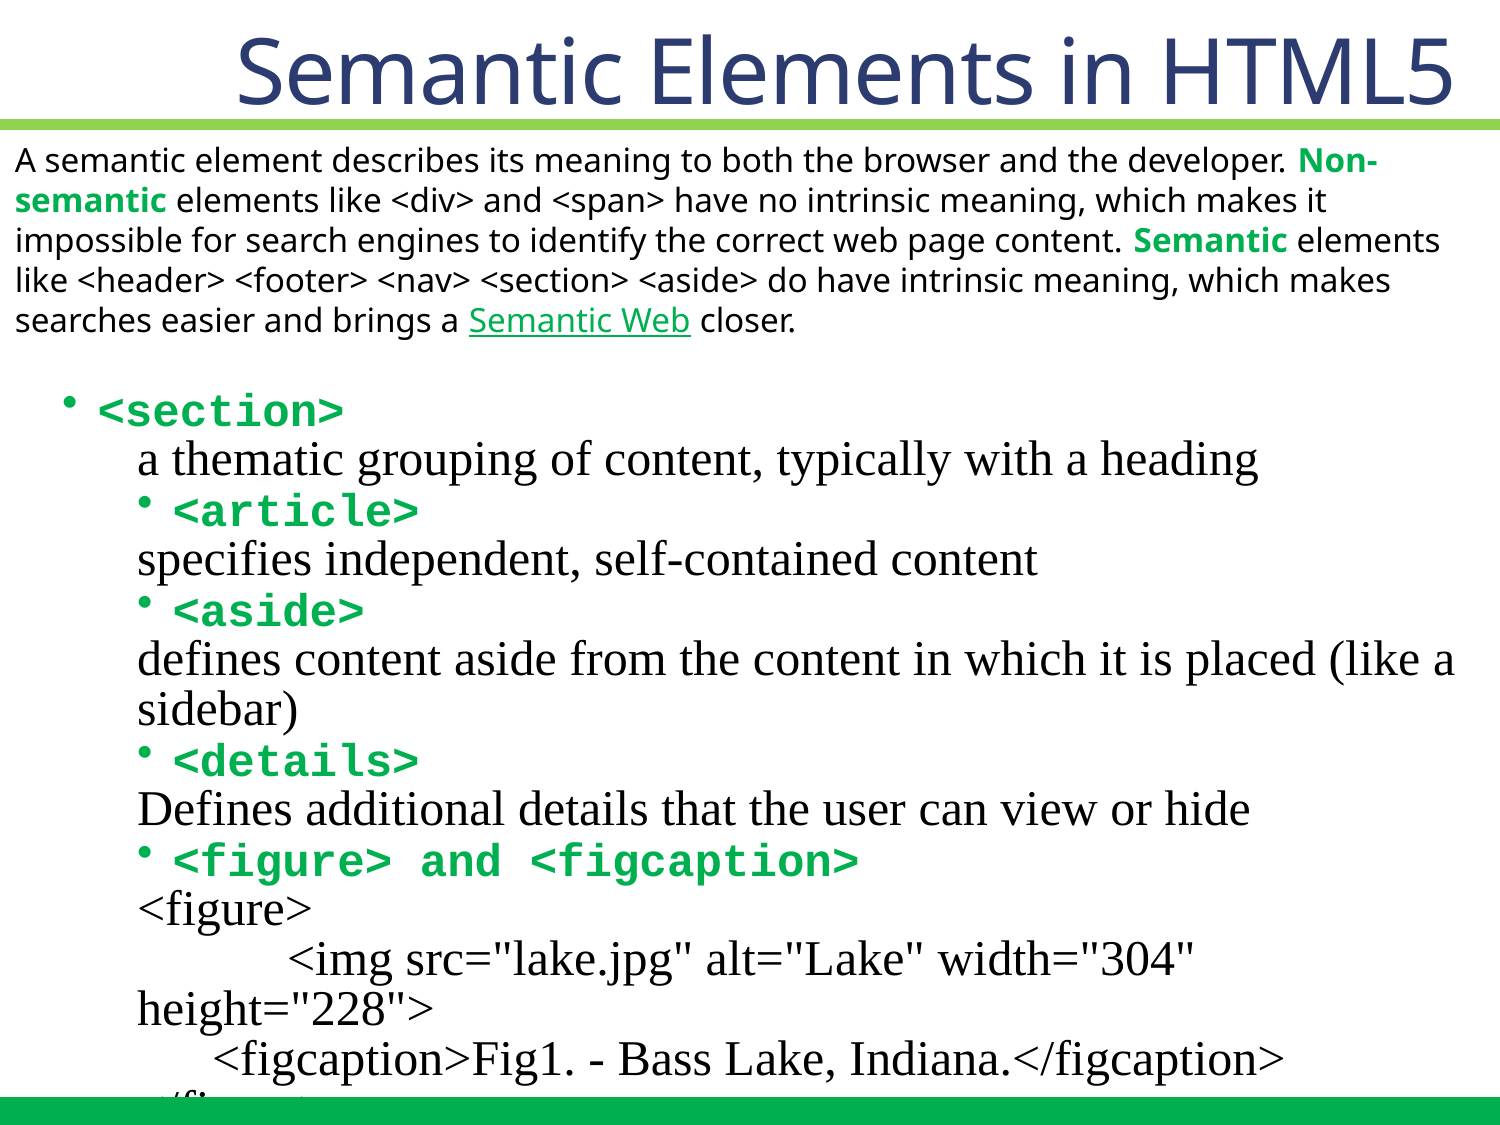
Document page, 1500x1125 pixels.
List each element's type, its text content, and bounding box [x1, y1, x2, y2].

text_box <section> a thematic grouping of content, typically with a heading <article> specifies independent, self-contained content <aside> defines content aside from the content in which it is placed (like a sidebar) <details> Defines additional details that the user can view or hide <figure> and <figcaption> <figure> <img src="lake.jpg" alt="Lake" width="304" height="228"> <figcaption>Fig1. - Bass Lake, Indiana.</figcaption> </figure> [47, 378, 1473, 1097]
text_box A semantic element describes its meaning to both the browser and the developer. Non-semantic elements like <div> and <span> have no intrinsic meaning, which makes it impossible for search engines to identify the correct web page content. Semantic elements like <header> <footer> <nav> <section> <aside> do have intrinsic meaning, which makes searches easier and brings a Semantic Web closer. [0, 131, 1500, 347]
text_box Semantic Elements in HTML5 [199, 22, 1473, 119]
